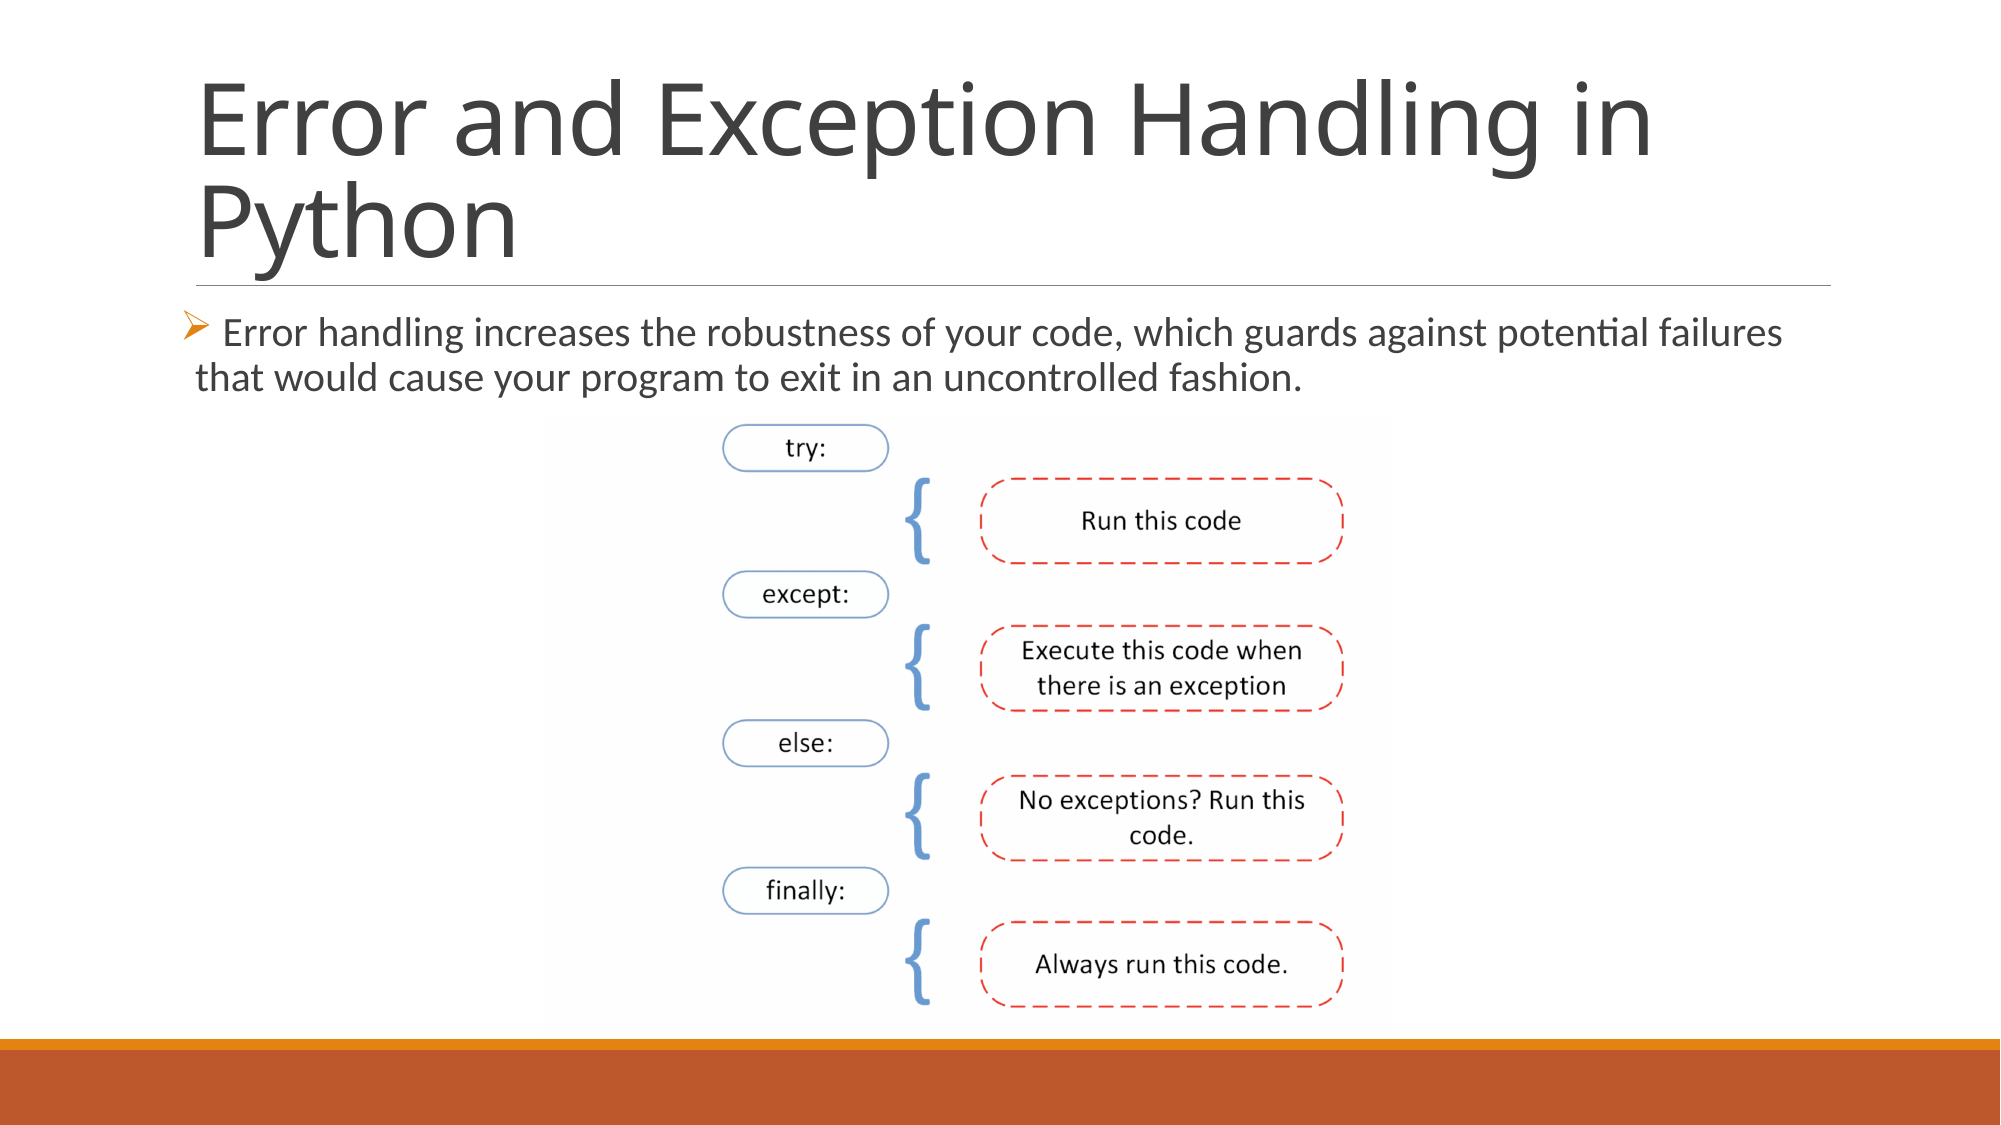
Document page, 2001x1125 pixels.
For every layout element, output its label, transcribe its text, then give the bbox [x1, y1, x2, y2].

list Error handling increases the robustness of your code, which guards against potential failures that would cause your program to exit in an uncontrolled fashion. [180, 302, 1830, 963]
title Error and Exception Handling in Python [180, 47, 1830, 285]
picture [541, 415, 1394, 1034]
